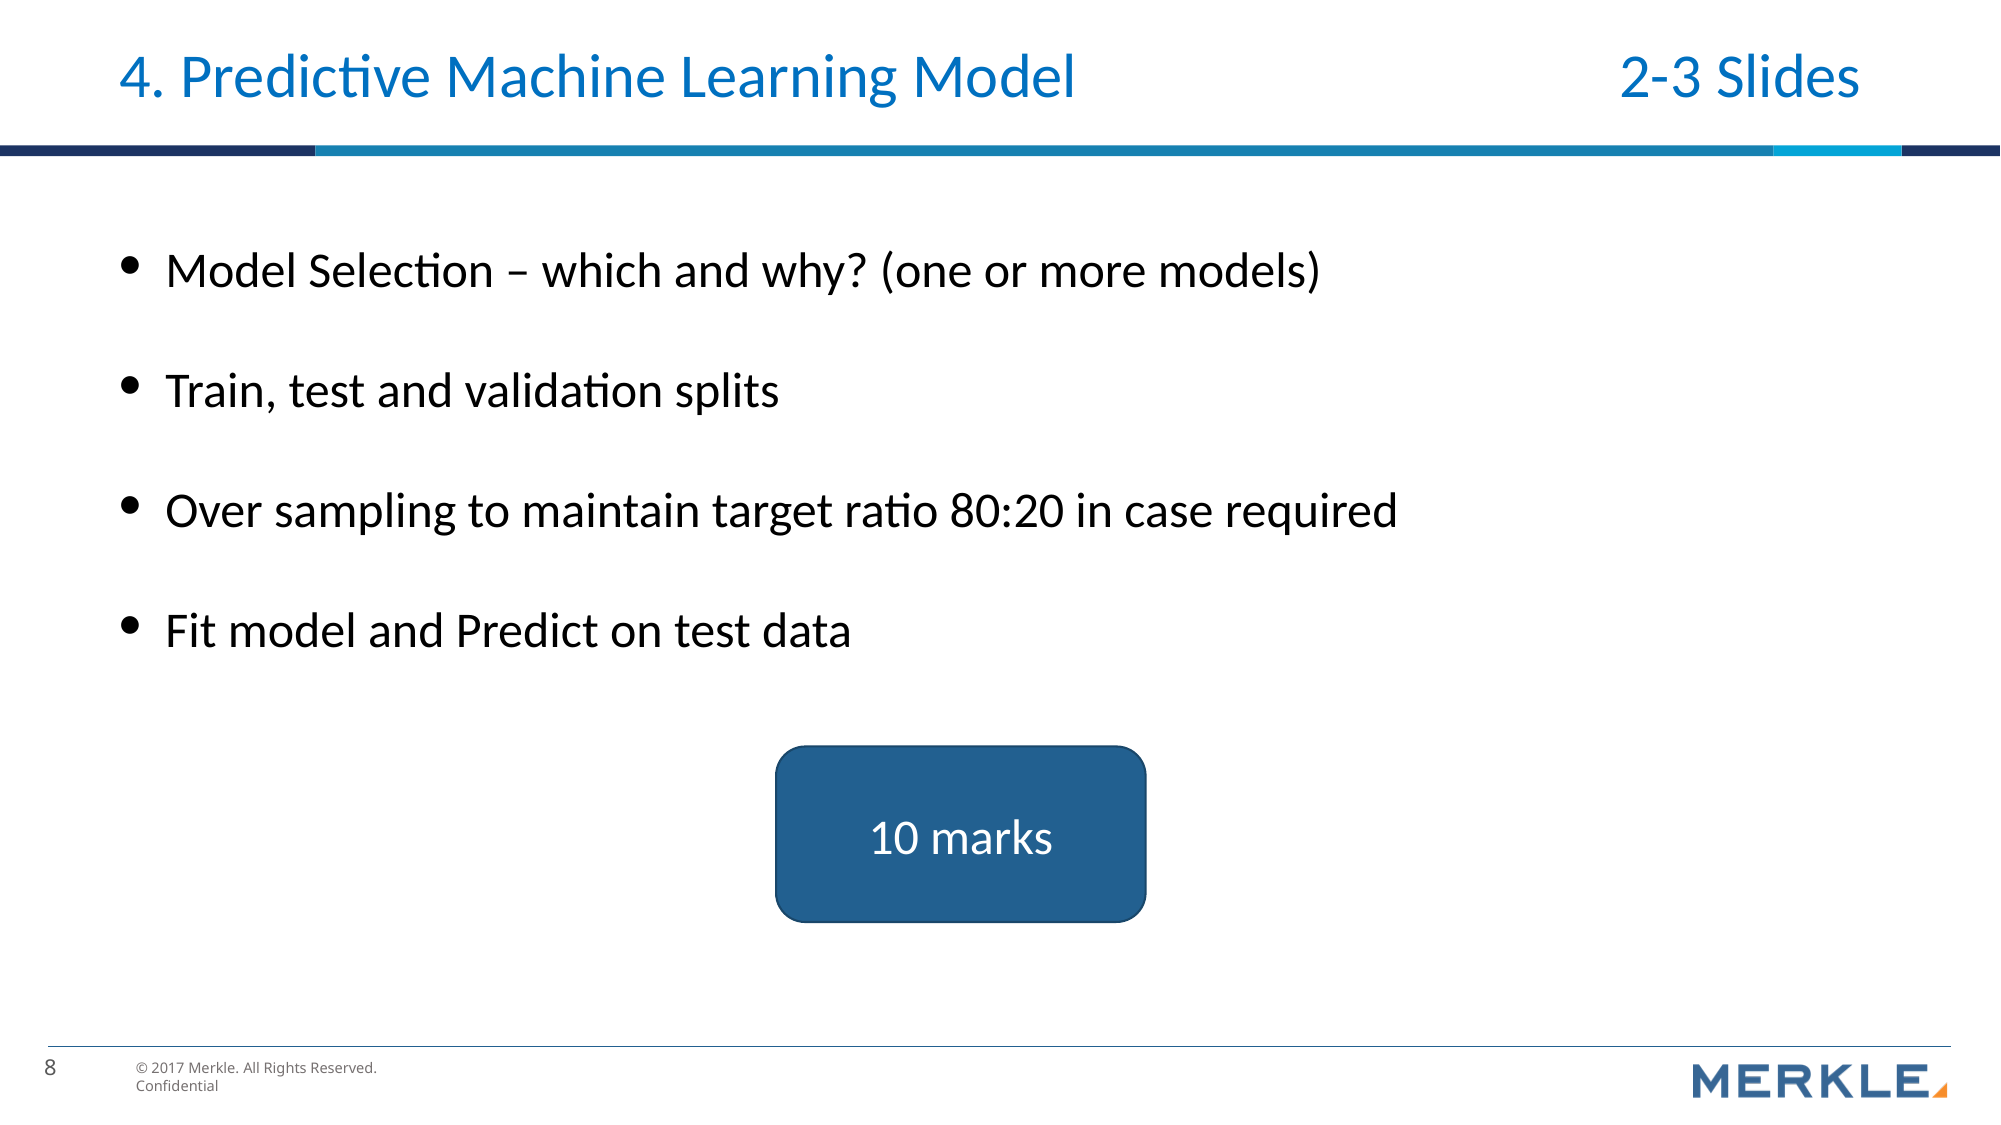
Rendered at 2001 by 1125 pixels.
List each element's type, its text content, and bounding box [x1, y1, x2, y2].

picture [1693, 1064, 1953, 1098]
text_box 10 marks [775, 745, 1147, 924]
text_box Model Selection – which and why? (one or more models) Train, test and validation splits Over sampling to maintain target ratio 80:20 in case required Fit model and Predict on test data [60, 229, 1861, 1047]
title 4. Predictive Machine Learning Model 2-3 Slides [99, 10, 1900, 198]
